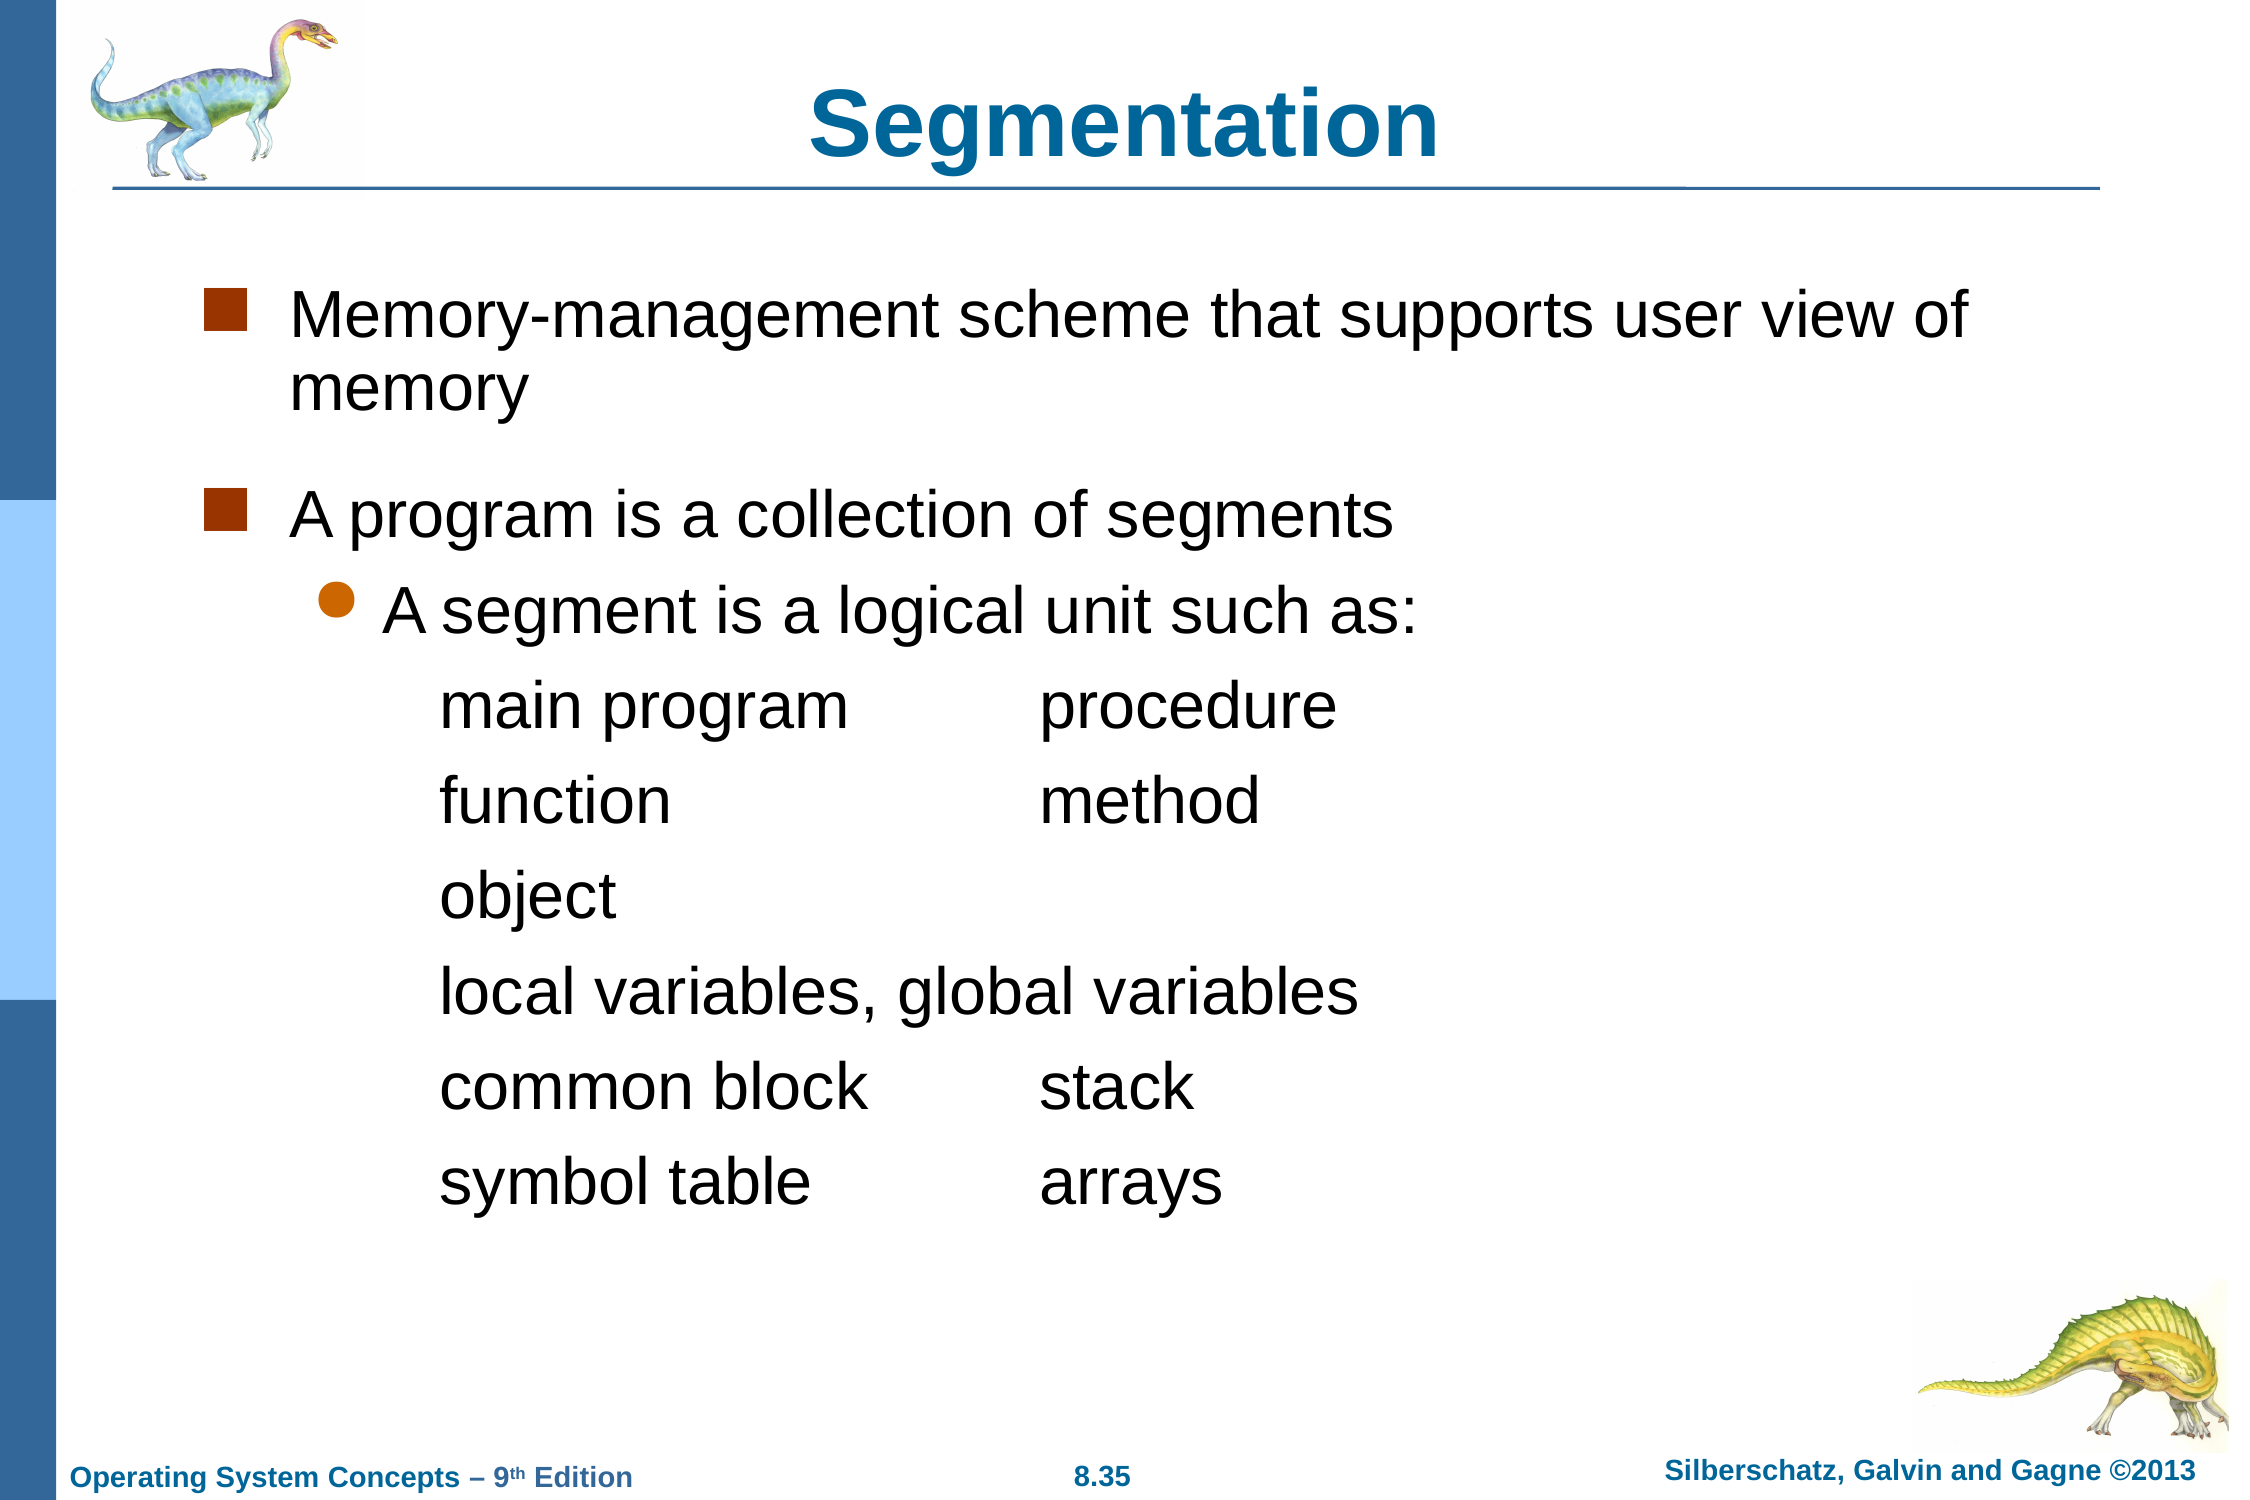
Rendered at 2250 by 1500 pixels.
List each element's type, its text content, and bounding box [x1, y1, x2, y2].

picture [70, 0, 365, 199]
picture [1913, 1279, 2229, 1453]
title Segmentation [112, 60, 2138, 187]
list Memory-management scheme that supports user view of memory A program is a collection of segments A segment is a logical unit such as: main program procedure function method object local variables, global variables common block stack symbol table arrays [187, 269, 2083, 1351]
